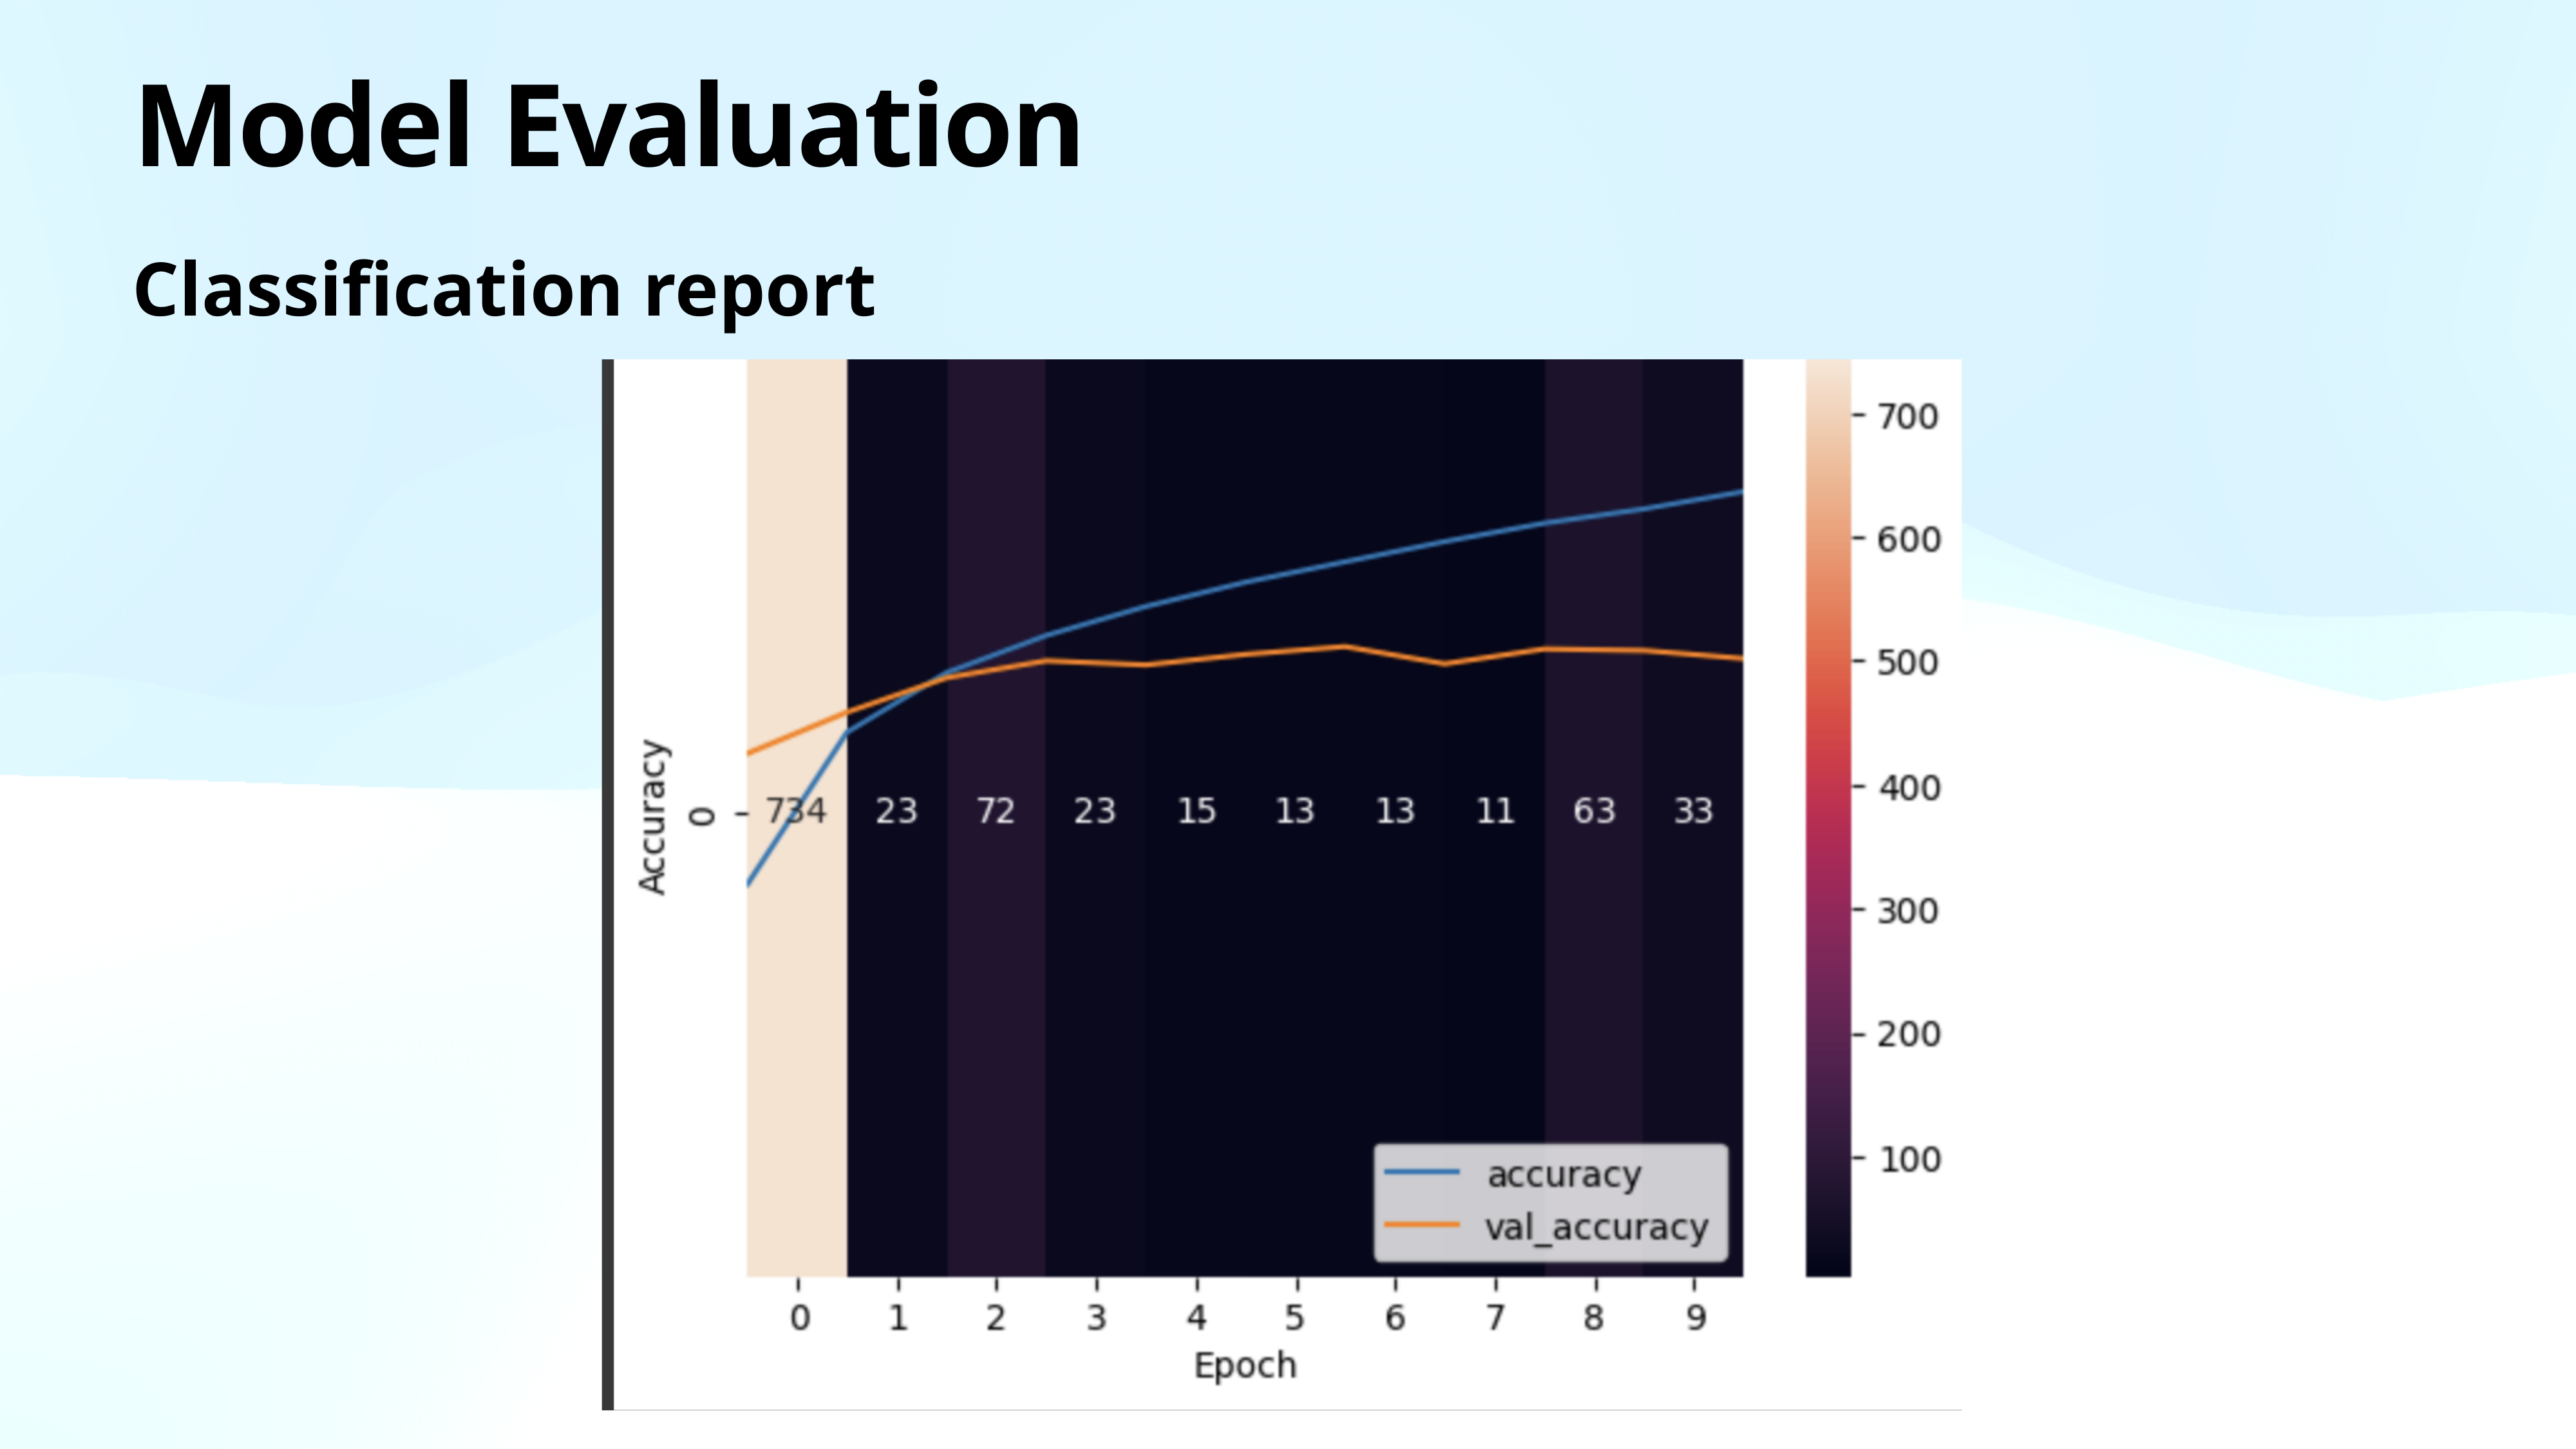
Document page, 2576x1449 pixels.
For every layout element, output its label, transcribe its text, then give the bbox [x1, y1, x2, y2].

text_box Classification report [127, 237, 2449, 336]
text_box Model Evaluation [127, 73, 2449, 225]
picture [0, 0, 2576, 1449]
